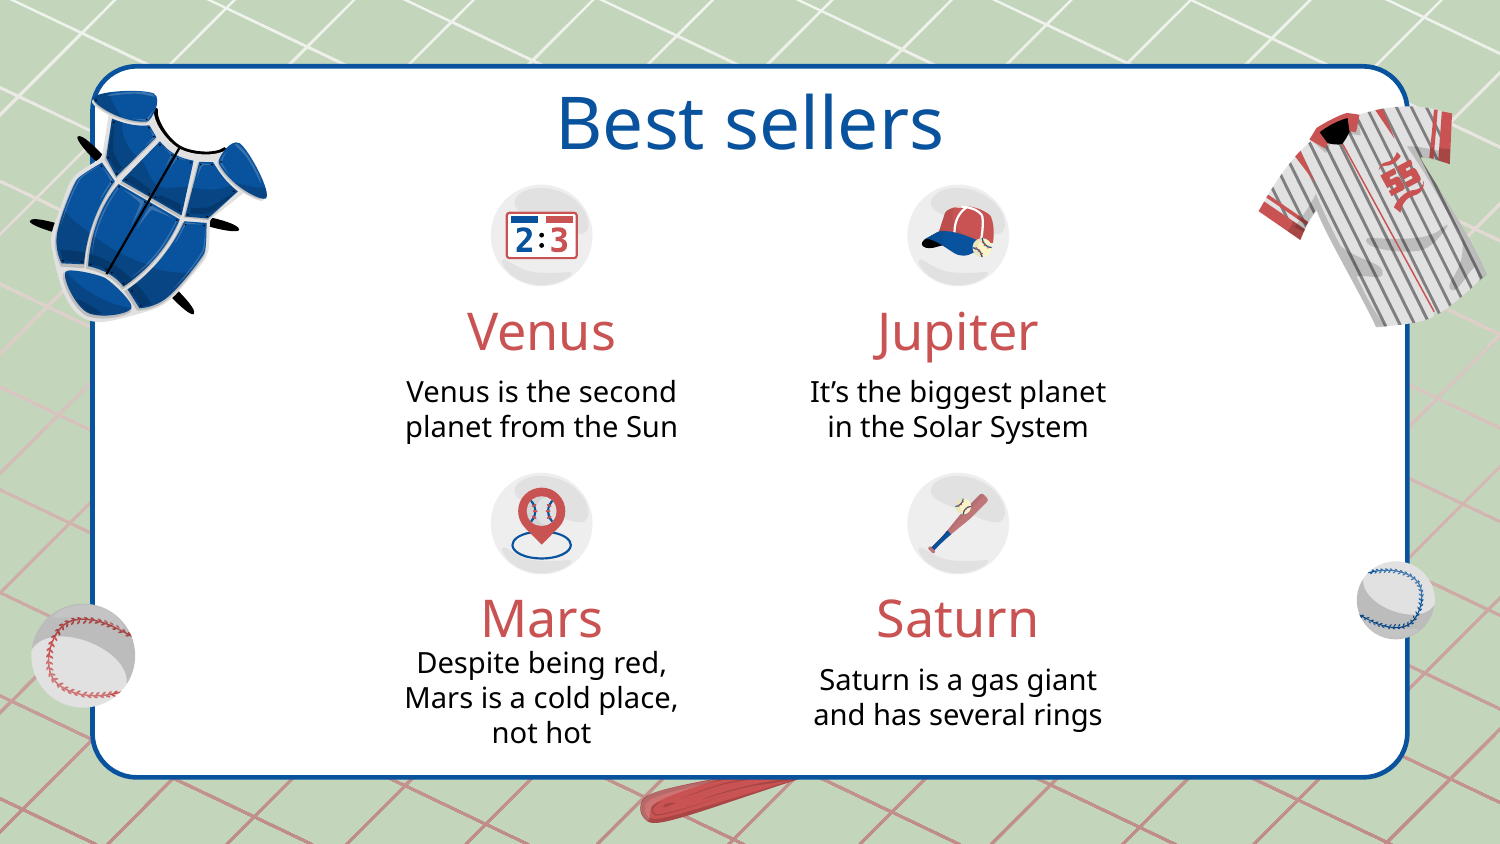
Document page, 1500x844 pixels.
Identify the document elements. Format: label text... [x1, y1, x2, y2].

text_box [907, 184, 1010, 287]
title Jupiter [780, 296, 1137, 361]
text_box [505, 211, 579, 260]
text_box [490, 472, 593, 575]
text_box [490, 184, 593, 287]
title Best sellers [118, 72, 1382, 167]
title Saturn [780, 584, 1137, 649]
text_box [928, 493, 989, 554]
title Venus [363, 296, 720, 361]
subtitle It’s the biggest planet in the Solar System [780, 361, 1137, 456]
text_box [920, 205, 997, 258]
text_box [907, 472, 1010, 575]
title Mars [363, 584, 720, 650]
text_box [511, 487, 573, 560]
subtitle Saturn is a gas giant and has several rings [780, 649, 1137, 744]
subtitle Despite being red, Mars is a cold place, not hot [363, 650, 720, 744]
subtitle Venus is the second planet from the Sun [363, 361, 720, 456]
